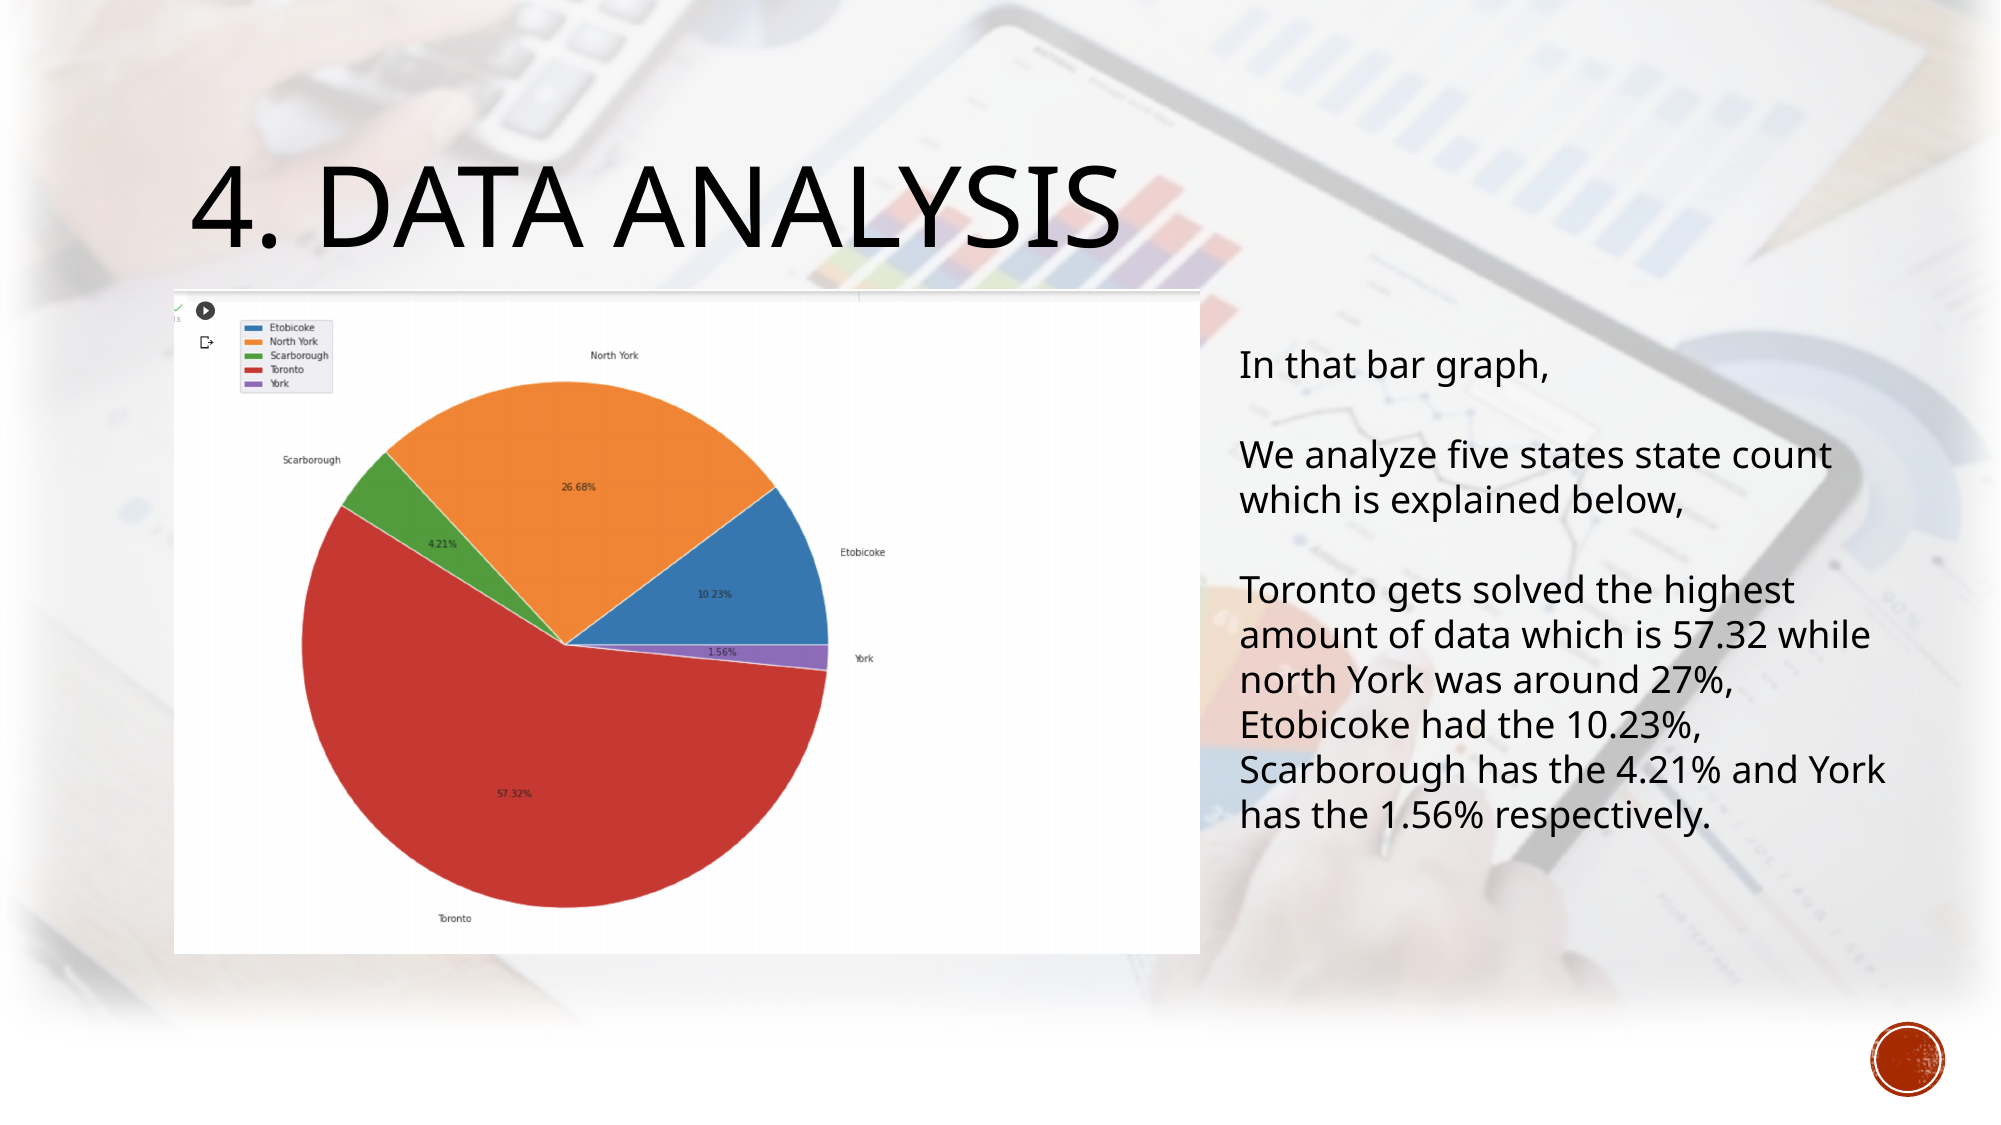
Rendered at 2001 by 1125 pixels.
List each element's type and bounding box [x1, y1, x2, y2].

list [177, 292, 1198, 951]
picture [2, 0, 2000, 1037]
